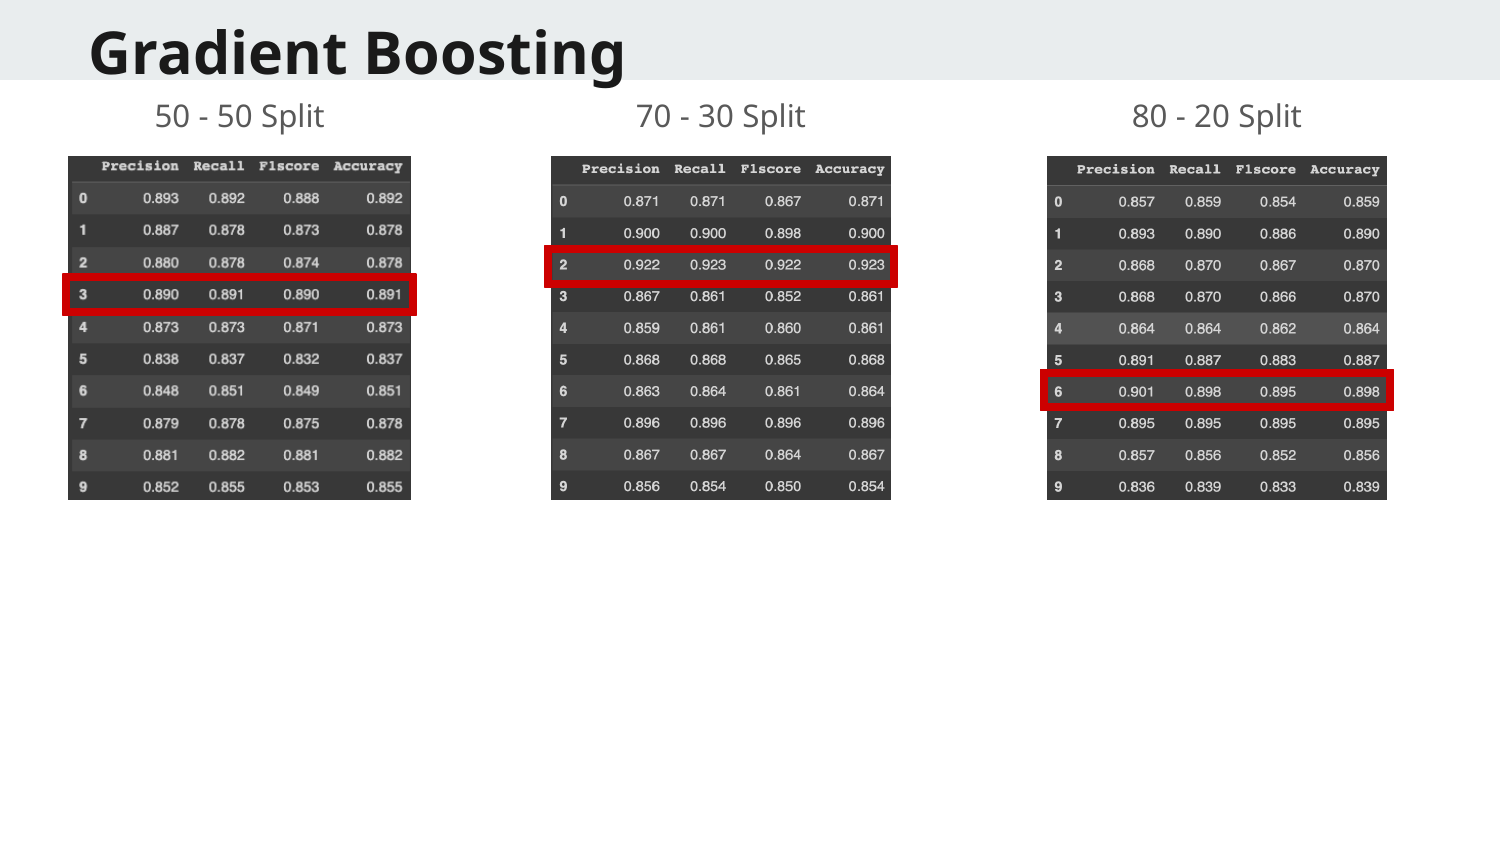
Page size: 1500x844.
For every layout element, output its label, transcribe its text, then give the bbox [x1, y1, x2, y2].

picture [1047, 156, 1387, 500]
text_box [894, 245, 898, 288]
list 70 - 30 Split [555, 76, 887, 155]
list 50 - 50 Split [73, 76, 406, 155]
title Gradient Boosting [73, 0, 1336, 88]
list 80 - 20 Split [1051, 76, 1383, 155]
picture [551, 156, 891, 500]
picture [68, 156, 411, 500]
